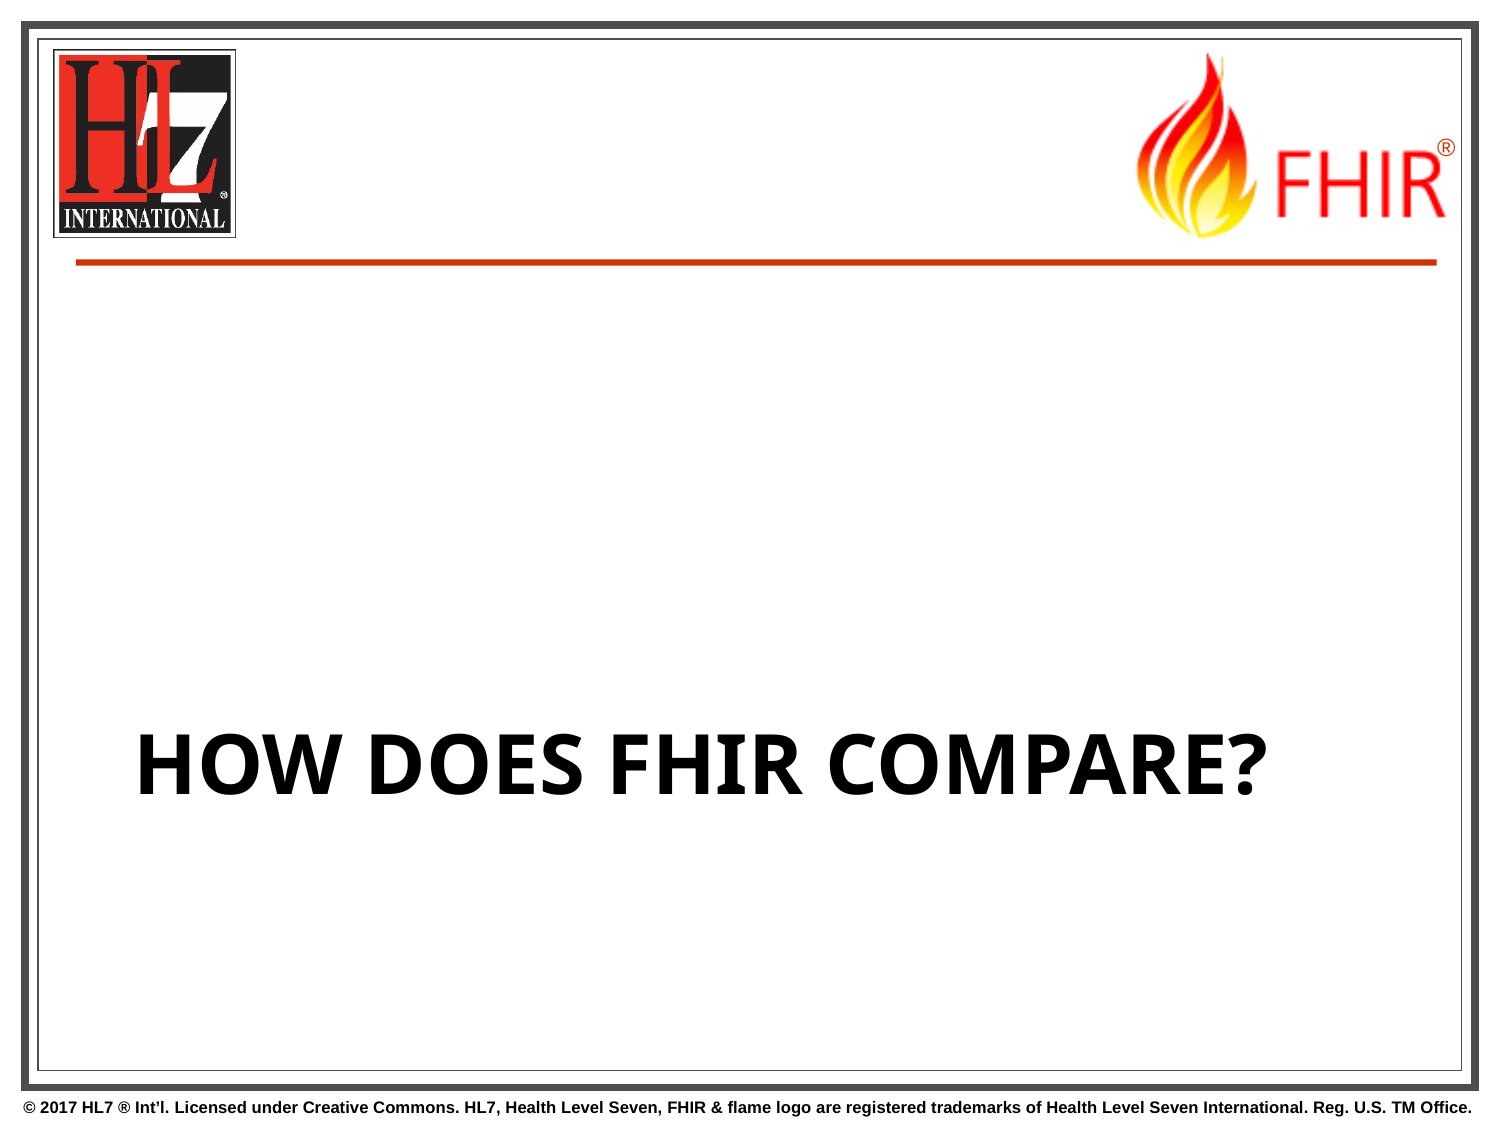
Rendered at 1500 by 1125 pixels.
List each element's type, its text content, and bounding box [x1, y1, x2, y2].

picture [53, 49, 236, 238]
title How does FHIR compare? [118, 722, 1394, 947]
picture [1124, 42, 1458, 249]
